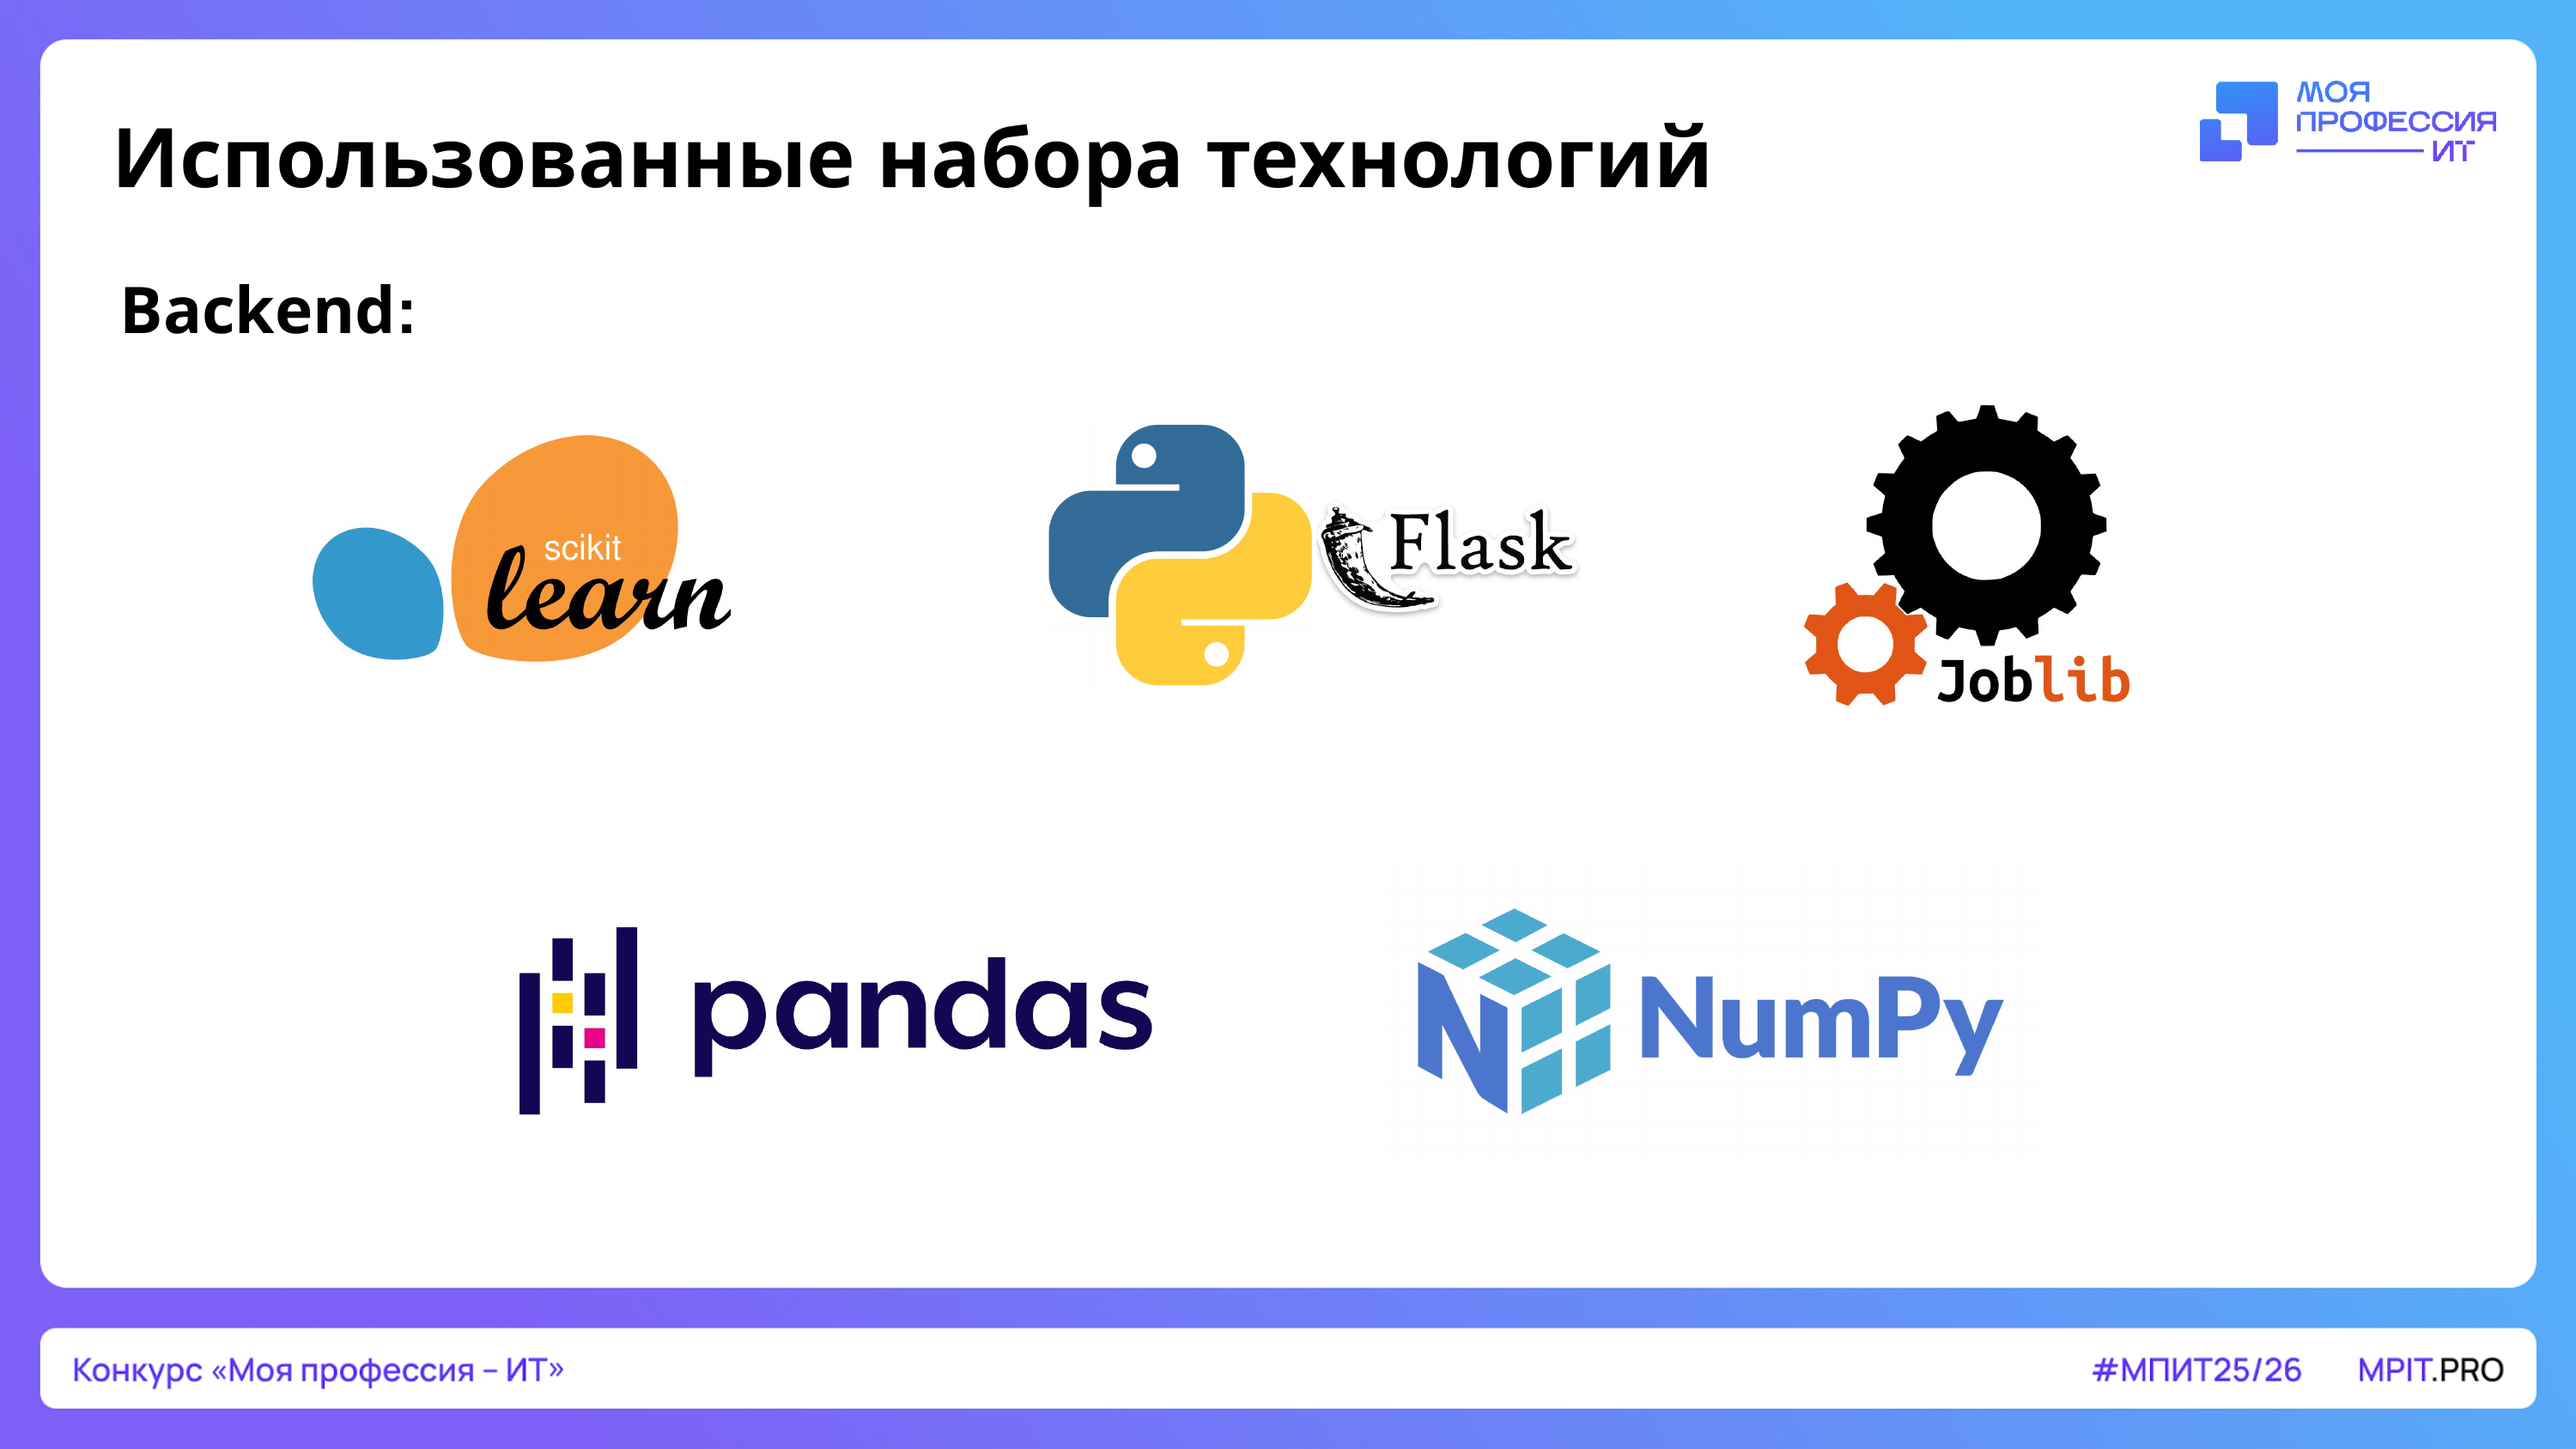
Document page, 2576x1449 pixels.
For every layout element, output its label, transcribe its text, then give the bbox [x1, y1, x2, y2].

text_box [548, 1283, 2044, 1384]
text_box Использованные набора технологий [106, 80, 2117, 211]
picture [0, 0, 2576, 1449]
text_box Backend: [107, 263, 2461, 353]
